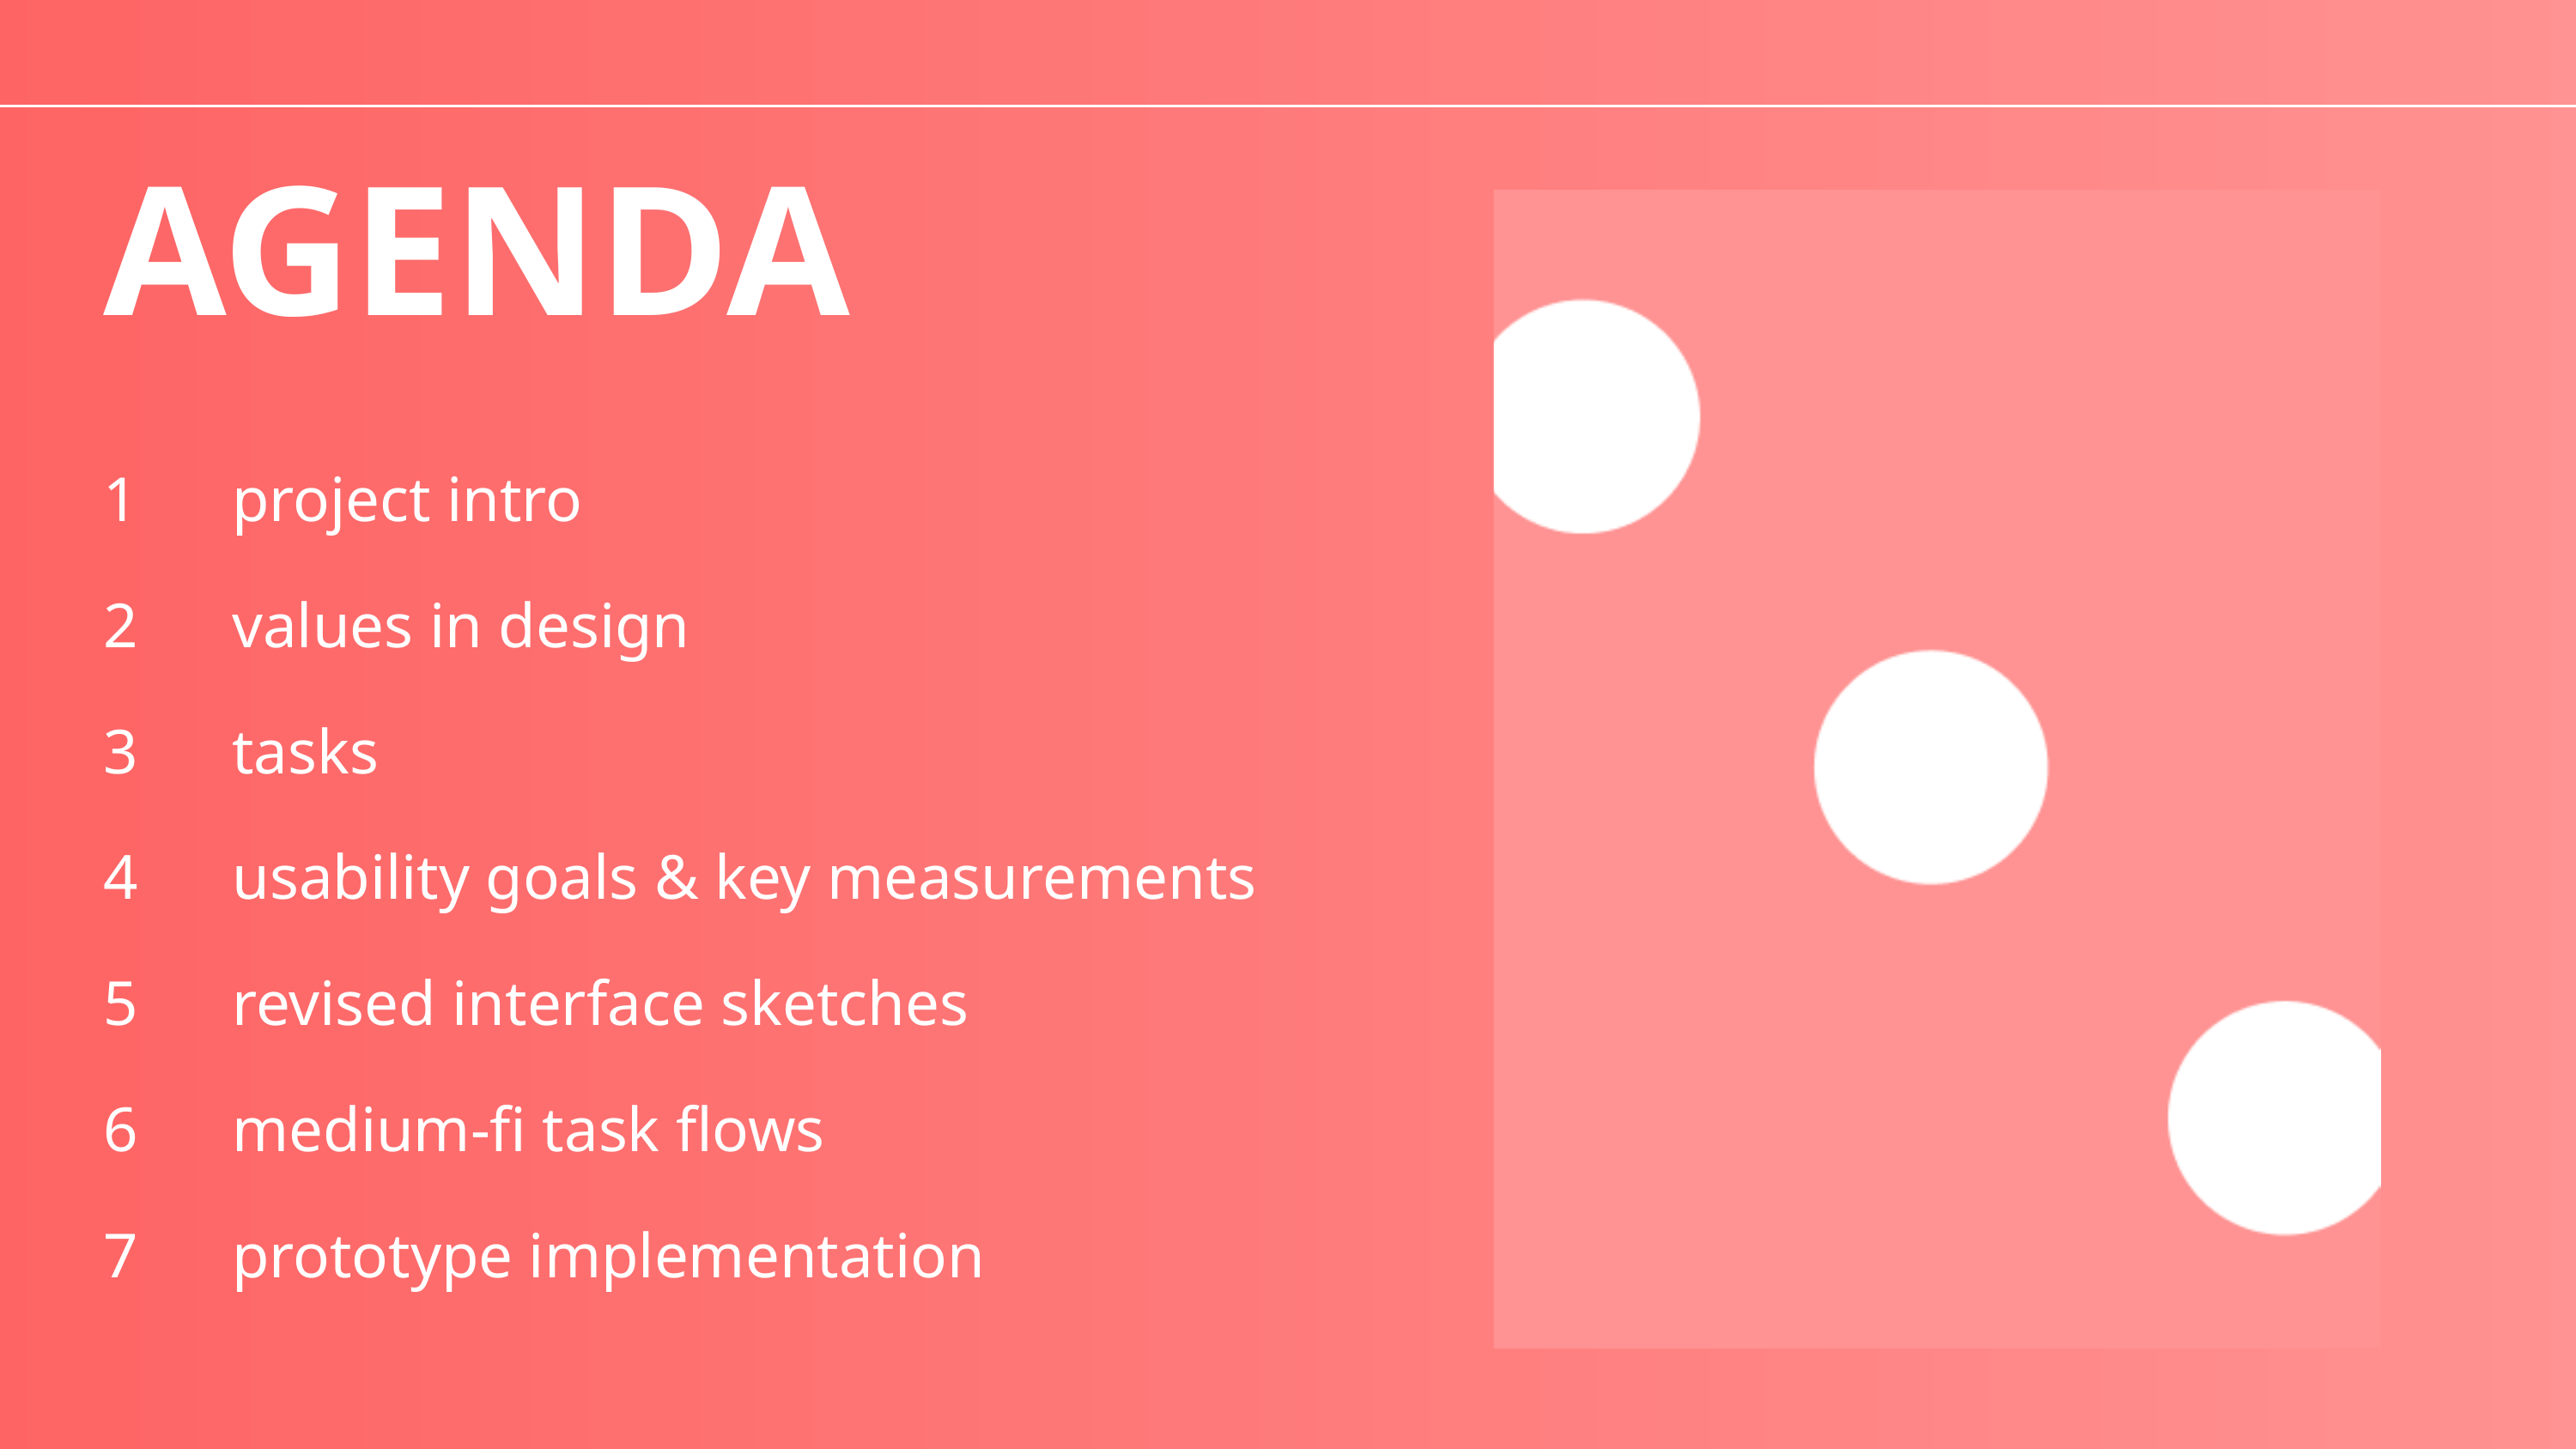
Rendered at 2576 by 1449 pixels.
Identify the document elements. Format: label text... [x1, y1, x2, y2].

text_box AGENDA [103, 161, 1366, 407]
text_box 1 project intro 2 values in design 3 tasks 4 usability goals & key measurements 5 revised interface sketches 6 medium-fi task flows 7 prototype implementation [103, 407, 2390, 1416]
text_box [1493, 190, 2381, 407]
